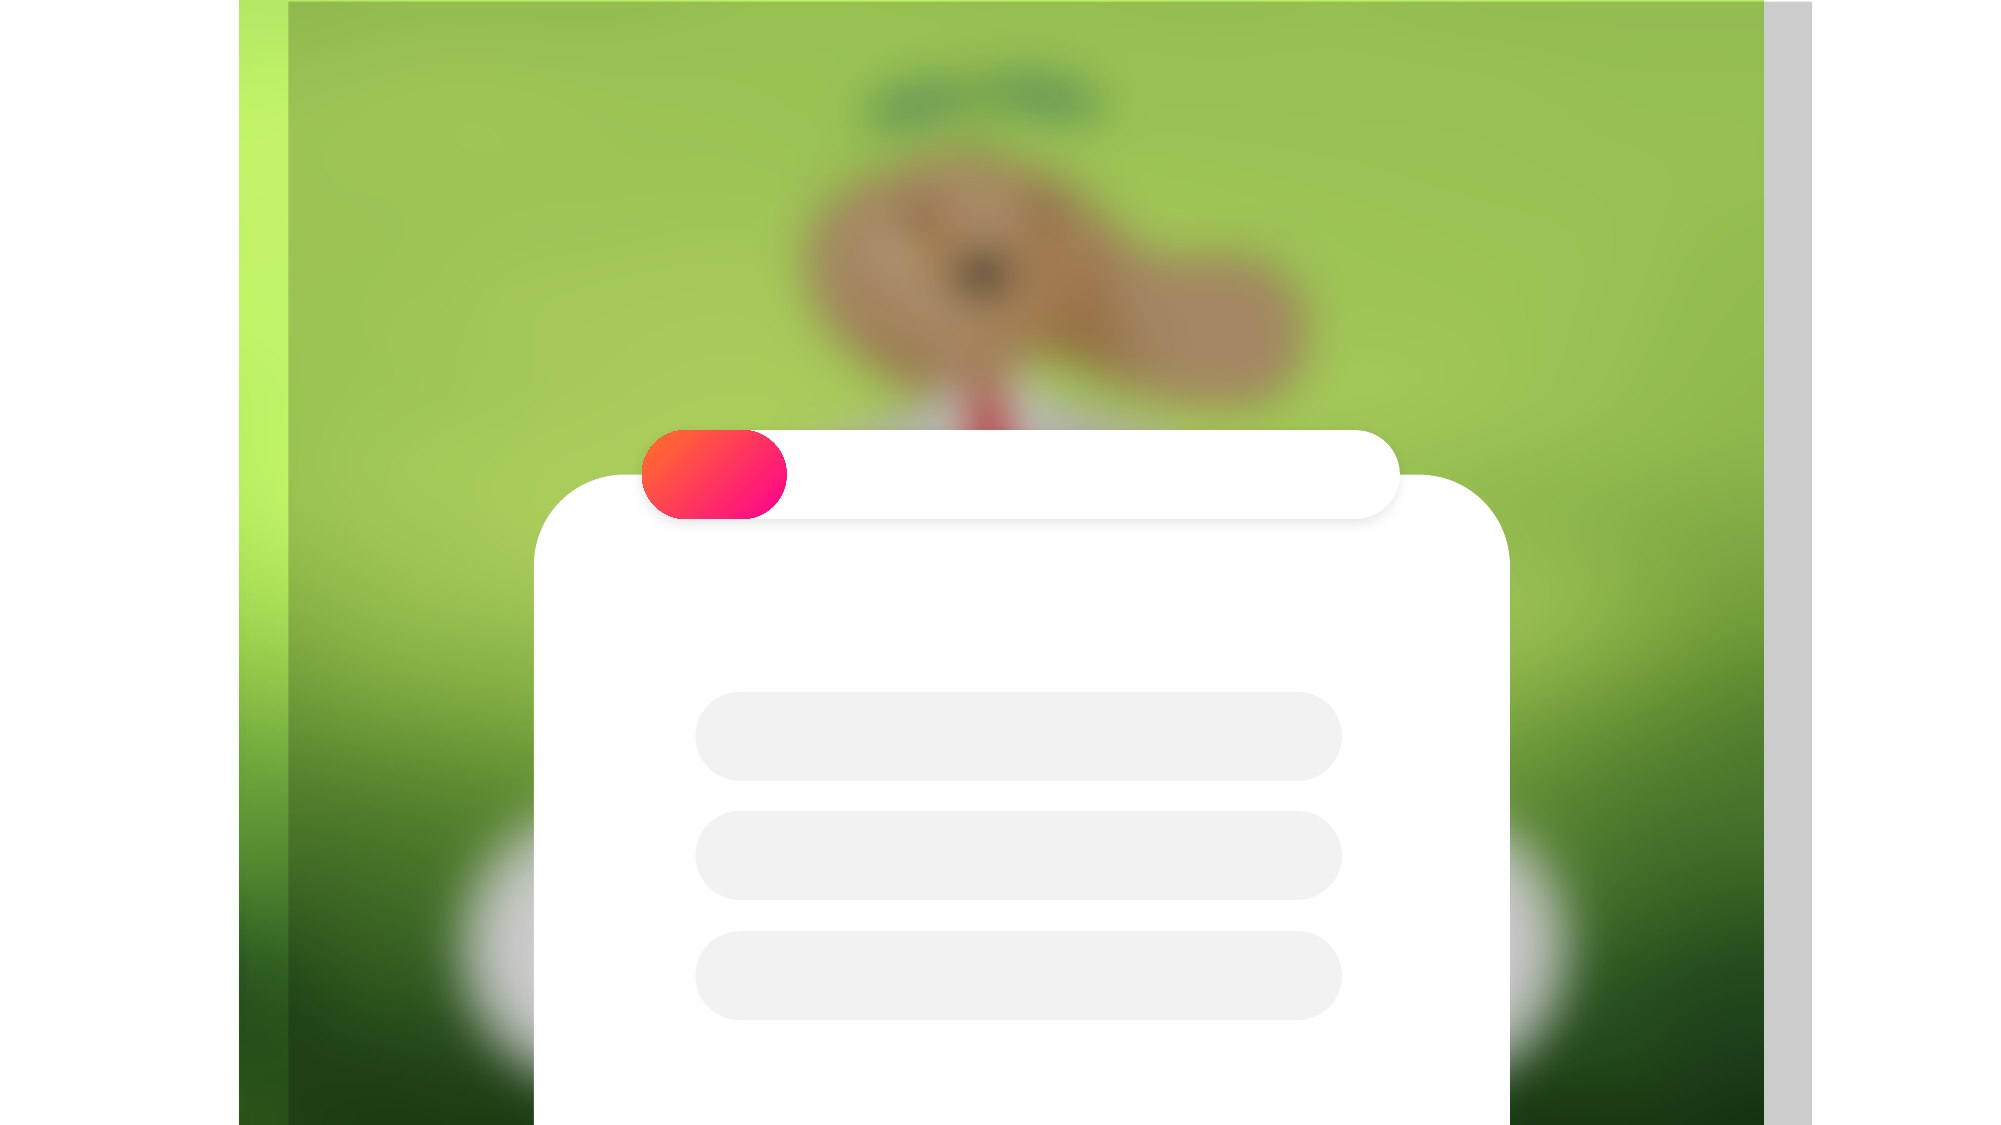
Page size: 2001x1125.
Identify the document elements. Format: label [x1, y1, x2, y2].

picture [239, 0, 1764, 1125]
text_box [1764, 1, 1813, 1125]
text_box [533, 430, 1510, 1125]
